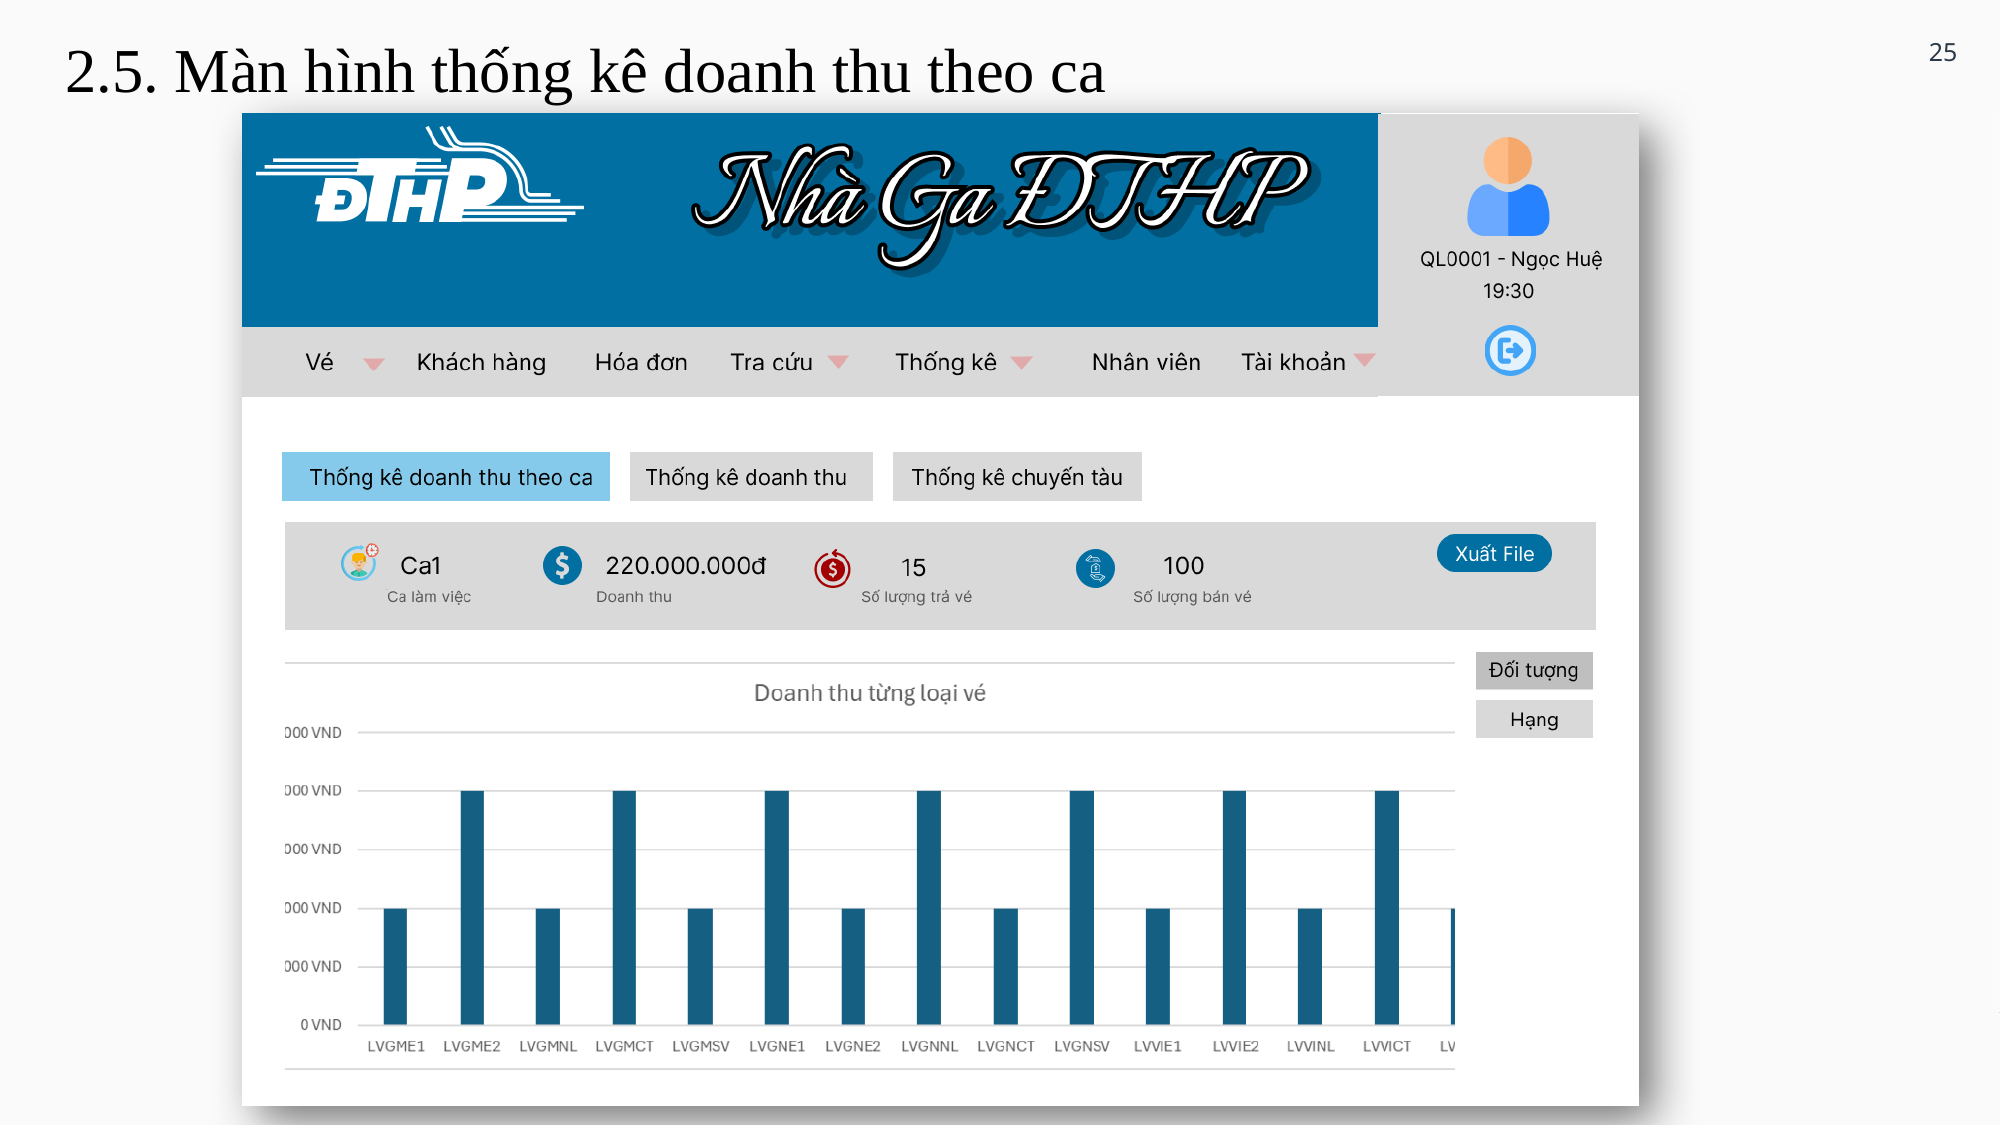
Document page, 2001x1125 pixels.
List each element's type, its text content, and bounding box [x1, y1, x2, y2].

picture [242, 113, 1639, 1106]
slide_number 25 [1886, 0, 2000, 110]
picture [879, 152, 996, 269]
picture [393, 180, 441, 221]
picture [448, 127, 550, 196]
text_box 2.5. Màn hình thống kê doanh thu theo ca [50, 22, 1145, 113]
picture [427, 127, 560, 202]
picture [257, 159, 583, 221]
picture [316, 179, 366, 221]
picture [1004, 148, 1310, 231]
picture [692, 144, 867, 229]
